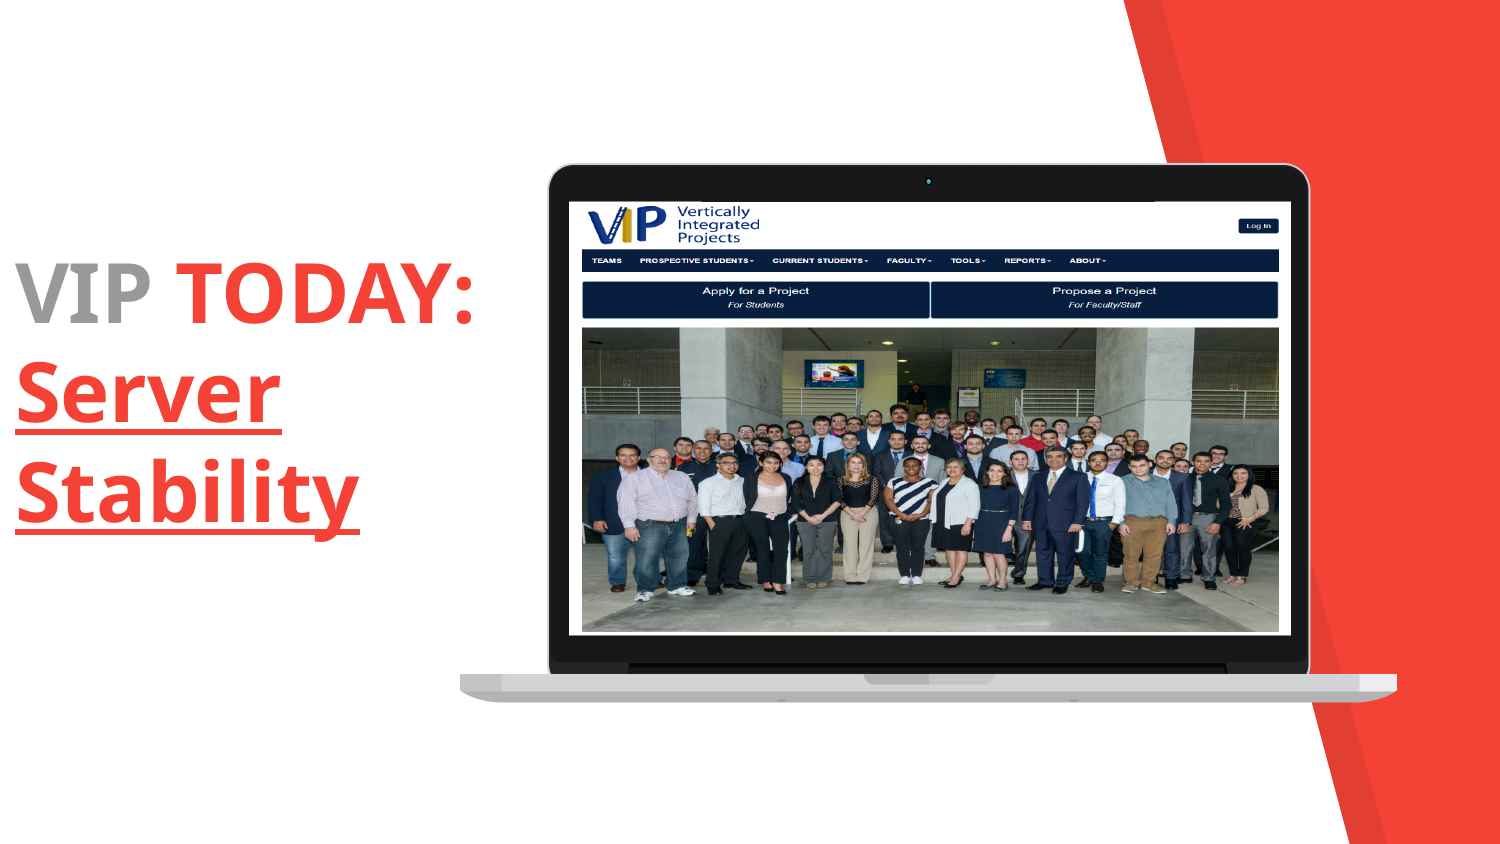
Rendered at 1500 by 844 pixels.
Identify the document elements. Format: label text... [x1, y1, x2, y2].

text_box VIP TODAY: Server Stability [0, 136, 380, 643]
picture [385, 58, 1472, 800]
